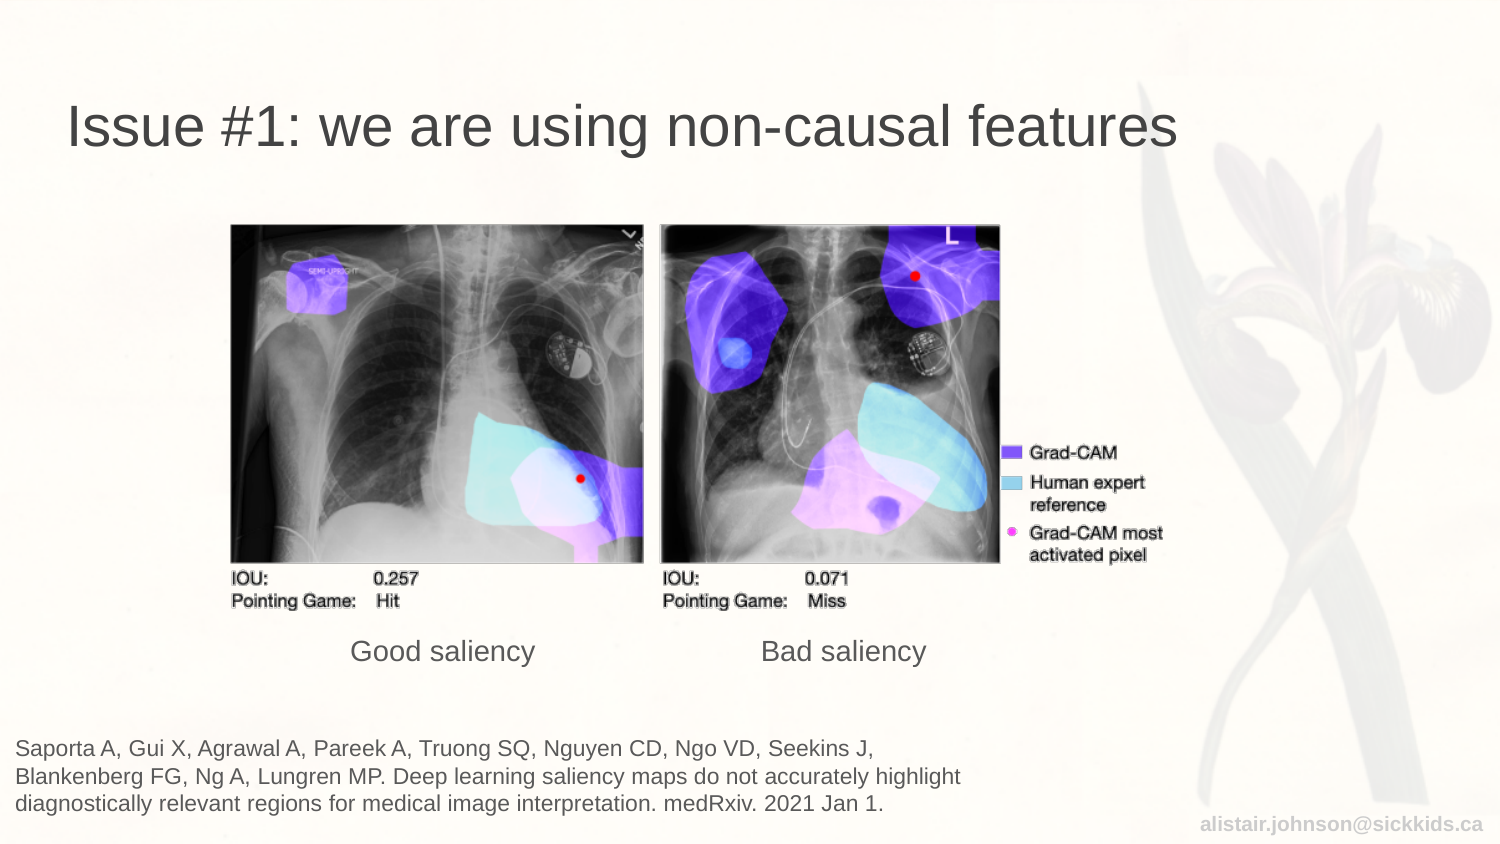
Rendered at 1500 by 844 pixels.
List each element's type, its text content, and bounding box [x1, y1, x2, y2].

text_box Good saliency [251, 631, 635, 682]
picture [0, 0, 1500, 844]
title Issue #1: we are using non-causal features [51, 72, 1449, 167]
text_box Bad saliency [688, 631, 1000, 682]
text_box Saporta A, Gui X, Agrawal A, Pareek A, Truong SQ, Nguyen CD, Ngo VD, Seekins J, Blankenberg FG, Ng A, Lungren MP. Deep learning saliency maps do not accurately highlight diagnostically relevant regions for medical image interpretation. medRxiv. 2021 Jan 1. [0, 718, 990, 832]
